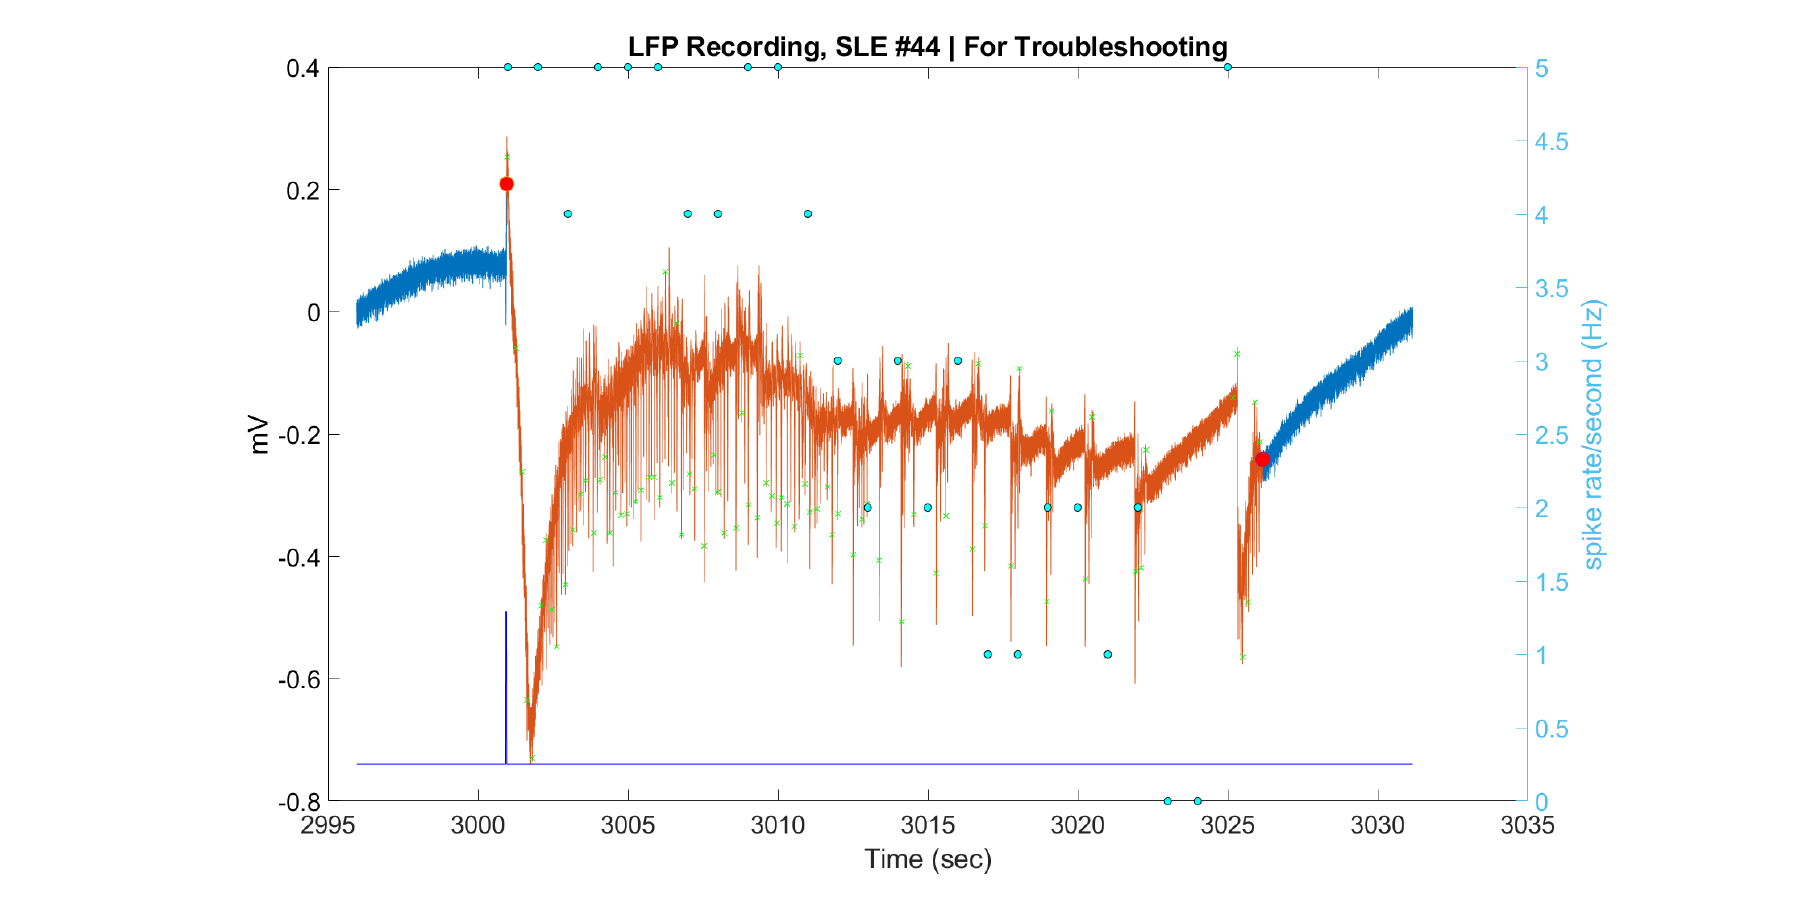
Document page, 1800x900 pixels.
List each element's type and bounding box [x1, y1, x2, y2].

picture [126, 0, 1674, 900]
